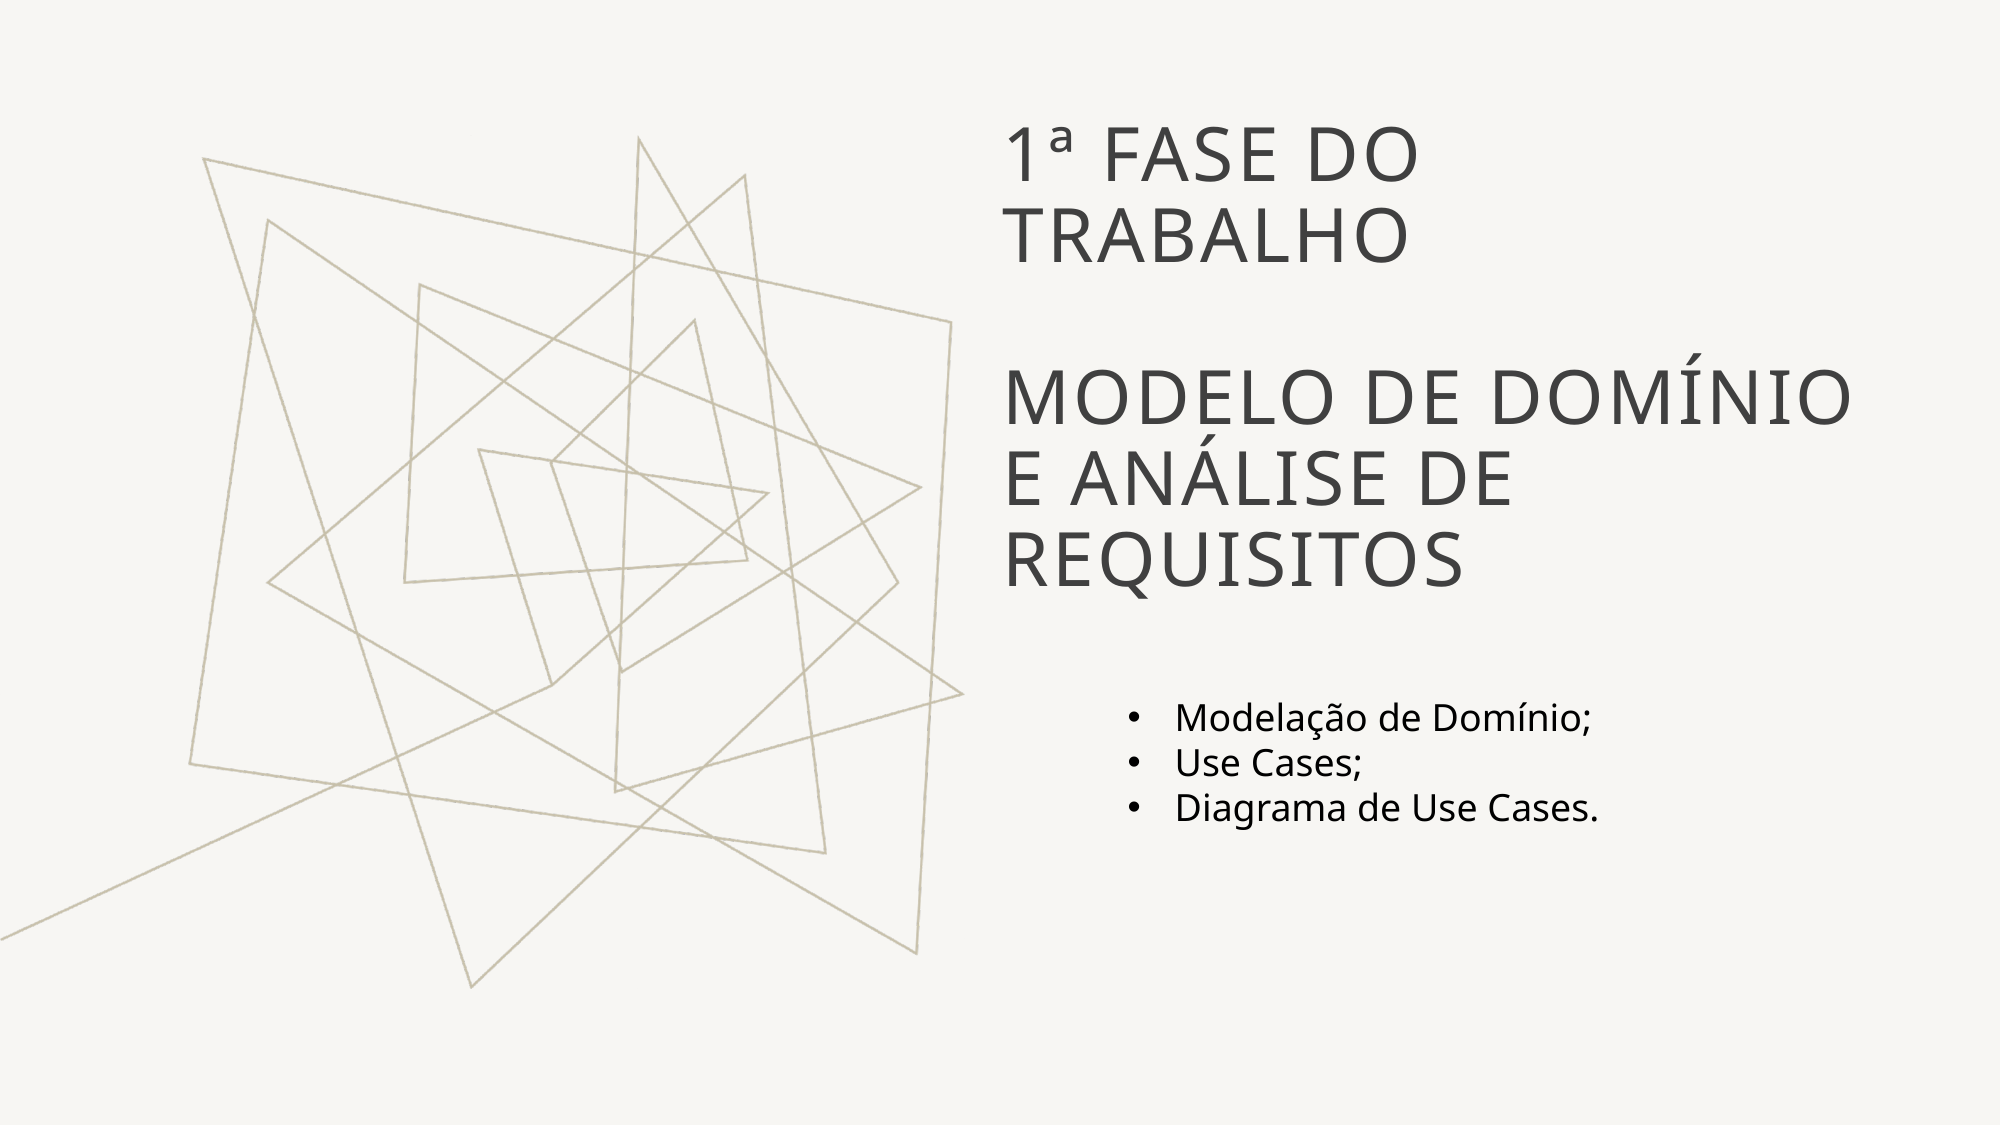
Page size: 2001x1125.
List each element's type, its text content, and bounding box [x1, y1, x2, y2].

text_box Modelação de Domínio; Use Cases; Diagrama de Use Cases. [1112, 686, 1750, 837]
title 1ª Fase do trabalho Modelo de domínio e análise de requisitos [987, 134, 1897, 585]
picture [0, 135, 965, 989]
